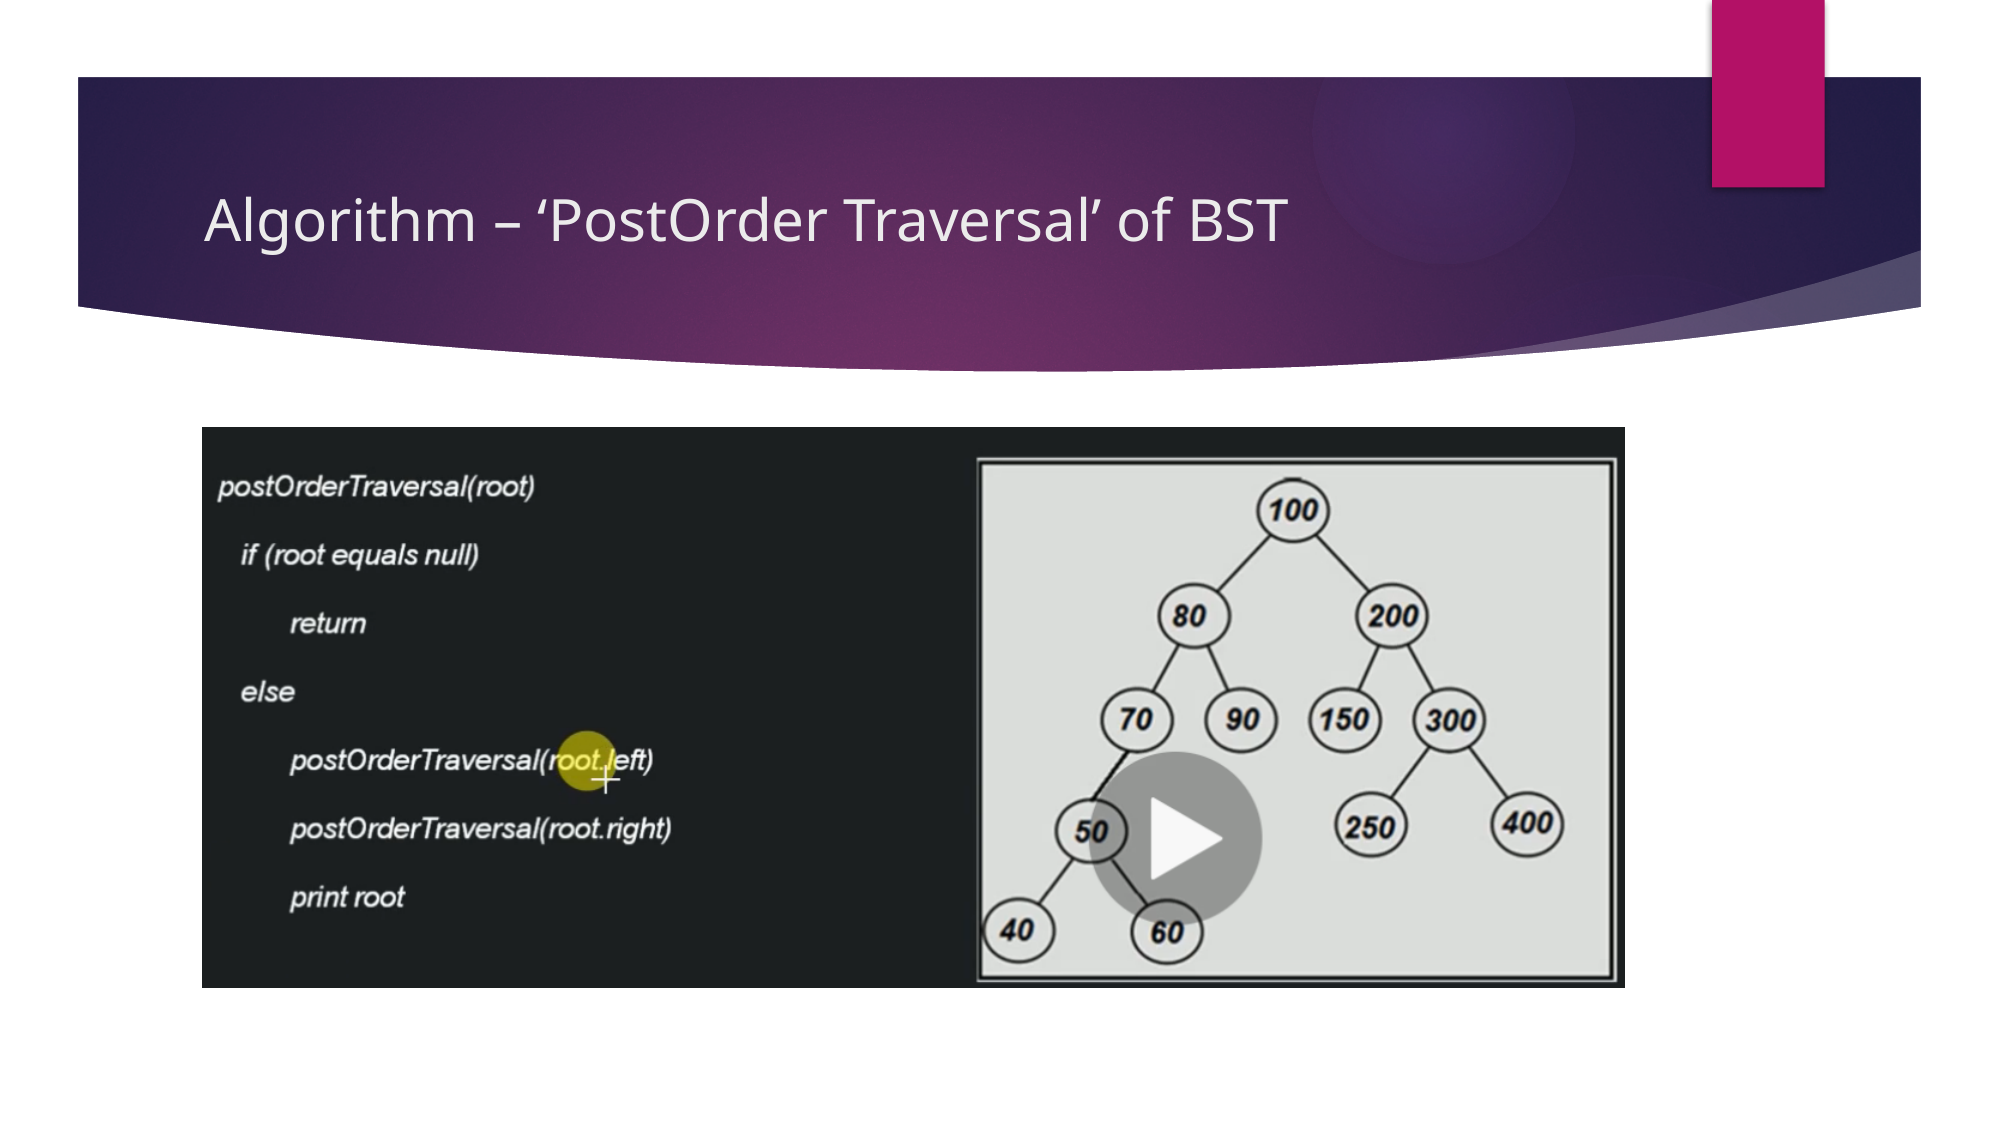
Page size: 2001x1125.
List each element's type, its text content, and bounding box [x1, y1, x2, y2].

title Algorithm – ‘PostOrder Traversal’ of BST [189, 159, 1627, 276]
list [202, 426, 1625, 988]
